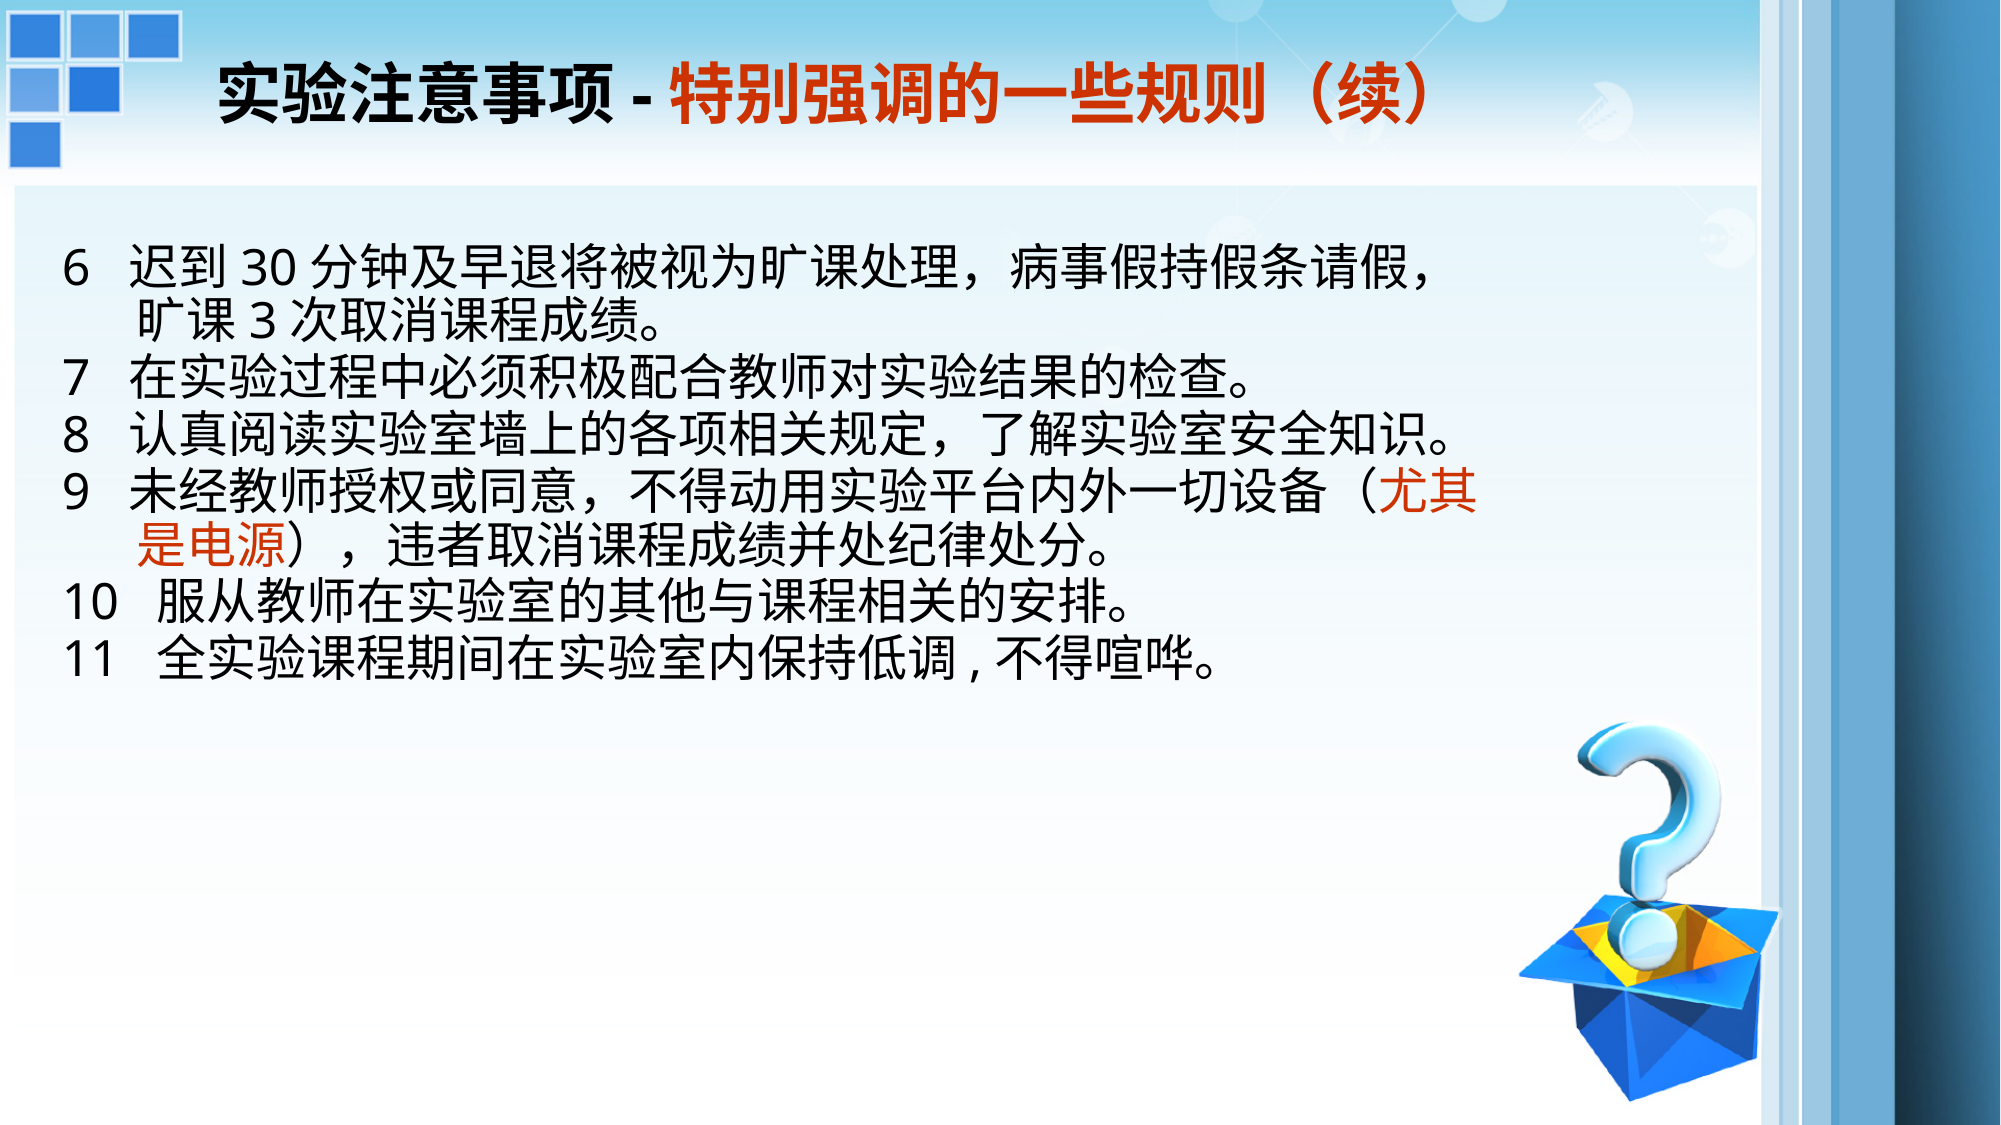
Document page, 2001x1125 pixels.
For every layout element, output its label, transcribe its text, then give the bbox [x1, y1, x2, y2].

picture [0, 0, 2001, 1125]
title 实验注意事项-特别强调的一些规则（续） [200, 44, 1700, 141]
list 6 迟到30分钟及早退将被视为旷课处理，病事假持假条请假，旷课3次取消课程成绩。 7 在实验过程中必须积极配合教师对实验结果的检查。 8 认真阅读实验室墙上的各项相关规定，了解实验室安全知识。 9 未经教师授权或同意，不得动用实验平台内外一切设备（尤其是电源），违者取消课程成绩并处纪律处分。 10 服从教师在实验室的其他与课程相关的安排。 11 全实验课程期间在实验室内保持低调,不得喧哗。 [46, 234, 1500, 1005]
